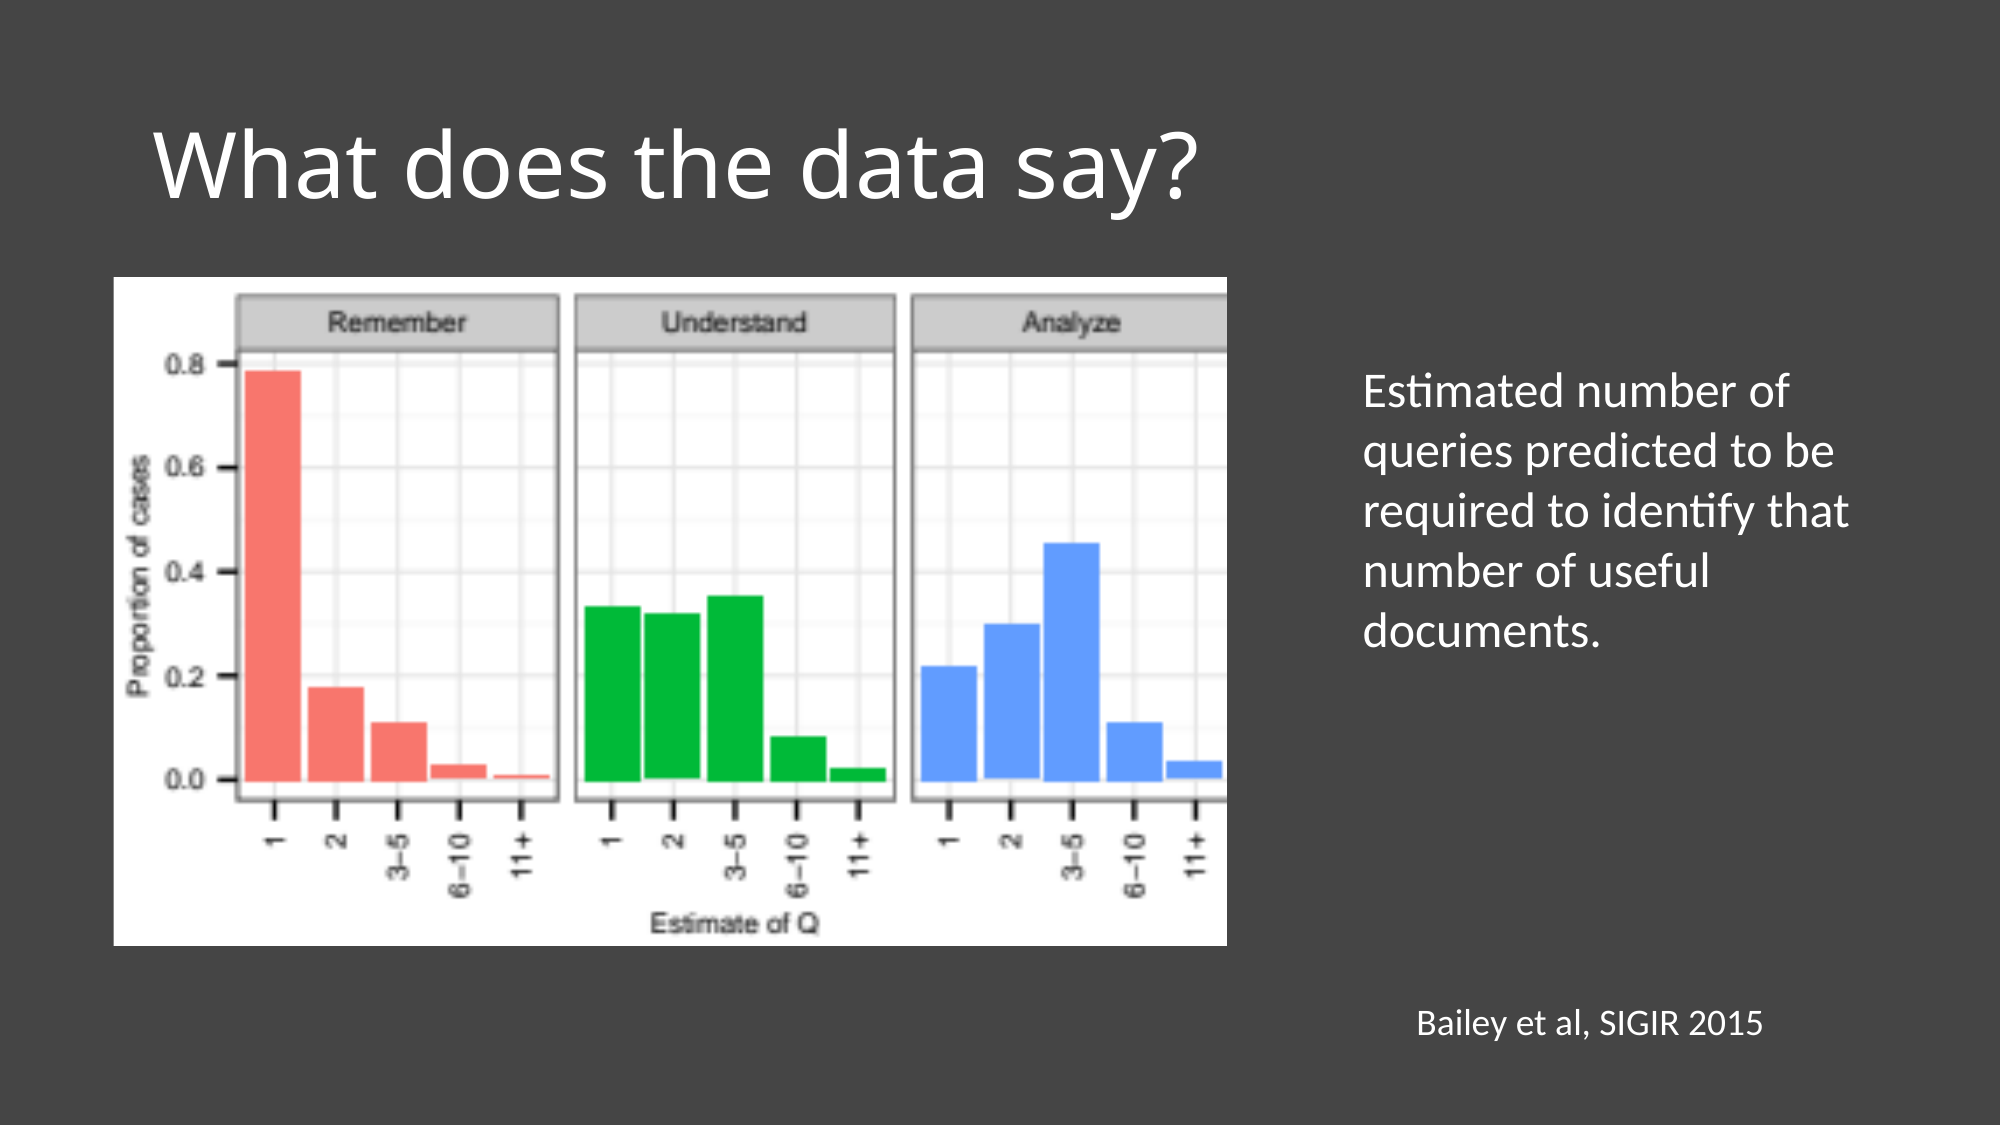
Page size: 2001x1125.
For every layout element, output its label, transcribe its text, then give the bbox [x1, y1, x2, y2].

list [113, 277, 1227, 946]
title What does the data say? [137, 59, 1863, 278]
text_box Bailey et al, SIGIR 2015 [1401, 991, 1972, 1051]
text_box Estimated number of queries predicted to be required to identify that number of useful documents. [1347, 349, 1881, 665]
